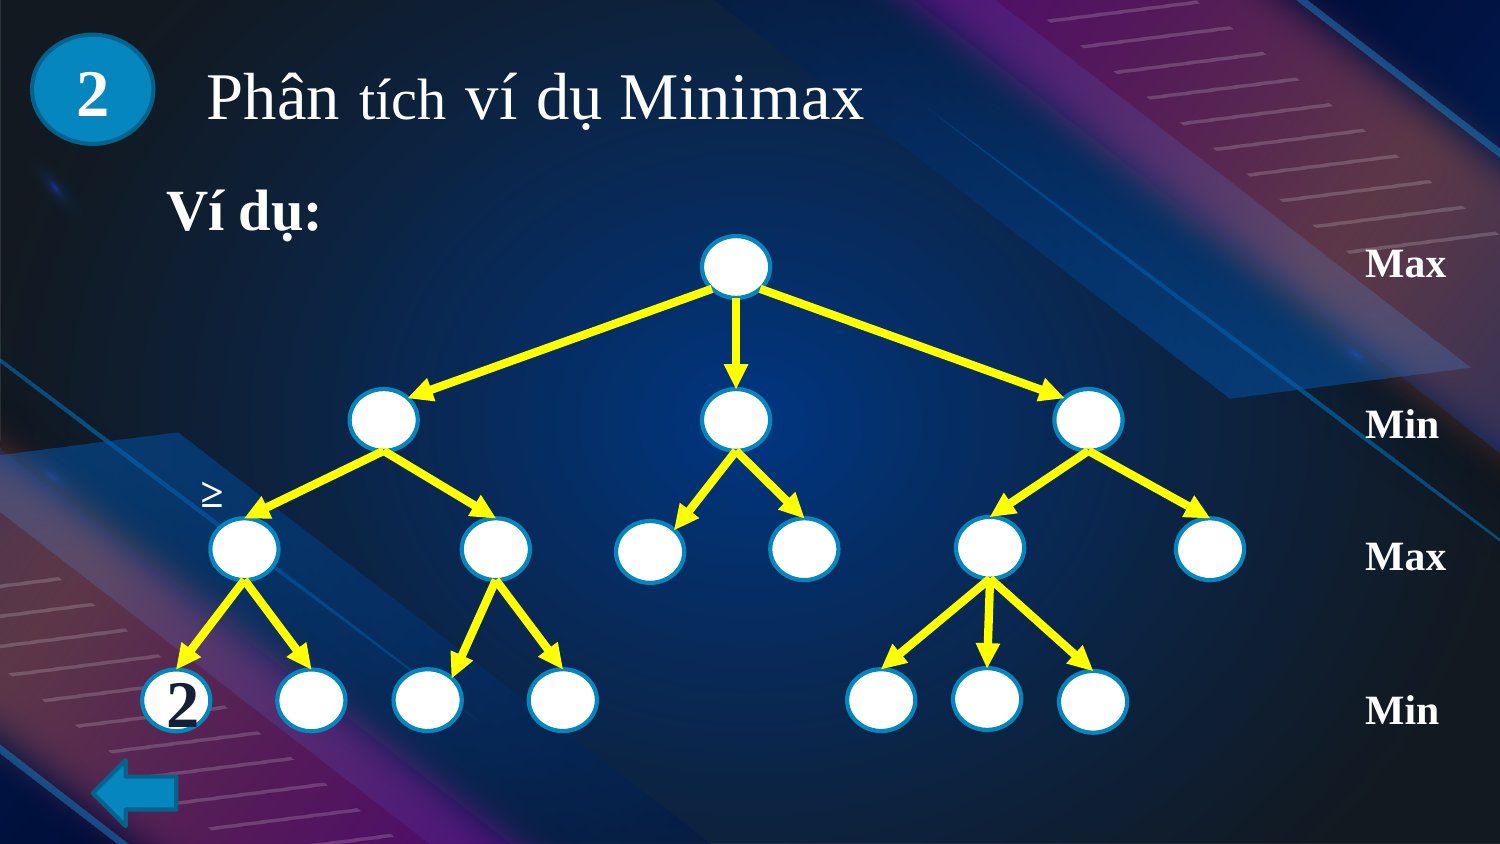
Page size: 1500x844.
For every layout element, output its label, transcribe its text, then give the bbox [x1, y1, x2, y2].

text_box [526, 667, 600, 734]
text_box [391, 667, 464, 734]
title Phân tích ví dụ Minimax [191, 34, 945, 144]
text_box [1173, 516, 1247, 583]
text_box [244, 450, 382, 519]
text_box [347, 386, 420, 449]
text_box [1052, 386, 1125, 449]
text_box 2 [140, 667, 213, 734]
text_box [275, 667, 348, 734]
text_box [459, 516, 533, 578]
text_box [90, 758, 179, 828]
text_box Min [1350, 668, 1473, 746]
text_box Min [1350, 381, 1473, 459]
picture [0, 0, 1500, 844]
text_box [613, 518, 687, 585]
text_box ≥ [185, 458, 232, 574]
text_box [699, 387, 773, 449]
text_box [950, 679, 1024, 733]
text_box [953, 515, 1027, 578]
text_box [768, 516, 841, 583]
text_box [497, 579, 564, 670]
text_box [844, 667, 918, 734]
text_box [383, 450, 497, 519]
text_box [175, 579, 243, 670]
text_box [451, 579, 497, 679]
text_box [407, 288, 713, 399]
text_box Max [1350, 513, 1473, 591]
text_box Max [1350, 220, 1473, 298]
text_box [244, 579, 312, 670]
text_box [1088, 450, 1211, 519]
text_box [1056, 669, 1130, 735]
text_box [737, 450, 805, 519]
text_box Ví dụ: [92, 156, 530, 267]
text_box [987, 450, 1087, 519]
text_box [759, 288, 1065, 399]
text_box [673, 450, 737, 531]
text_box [987, 579, 1094, 672]
text_box [699, 234, 773, 300]
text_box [880, 579, 985, 670]
text_box [220, 516, 281, 578]
text_box 2 [29, 32, 156, 146]
